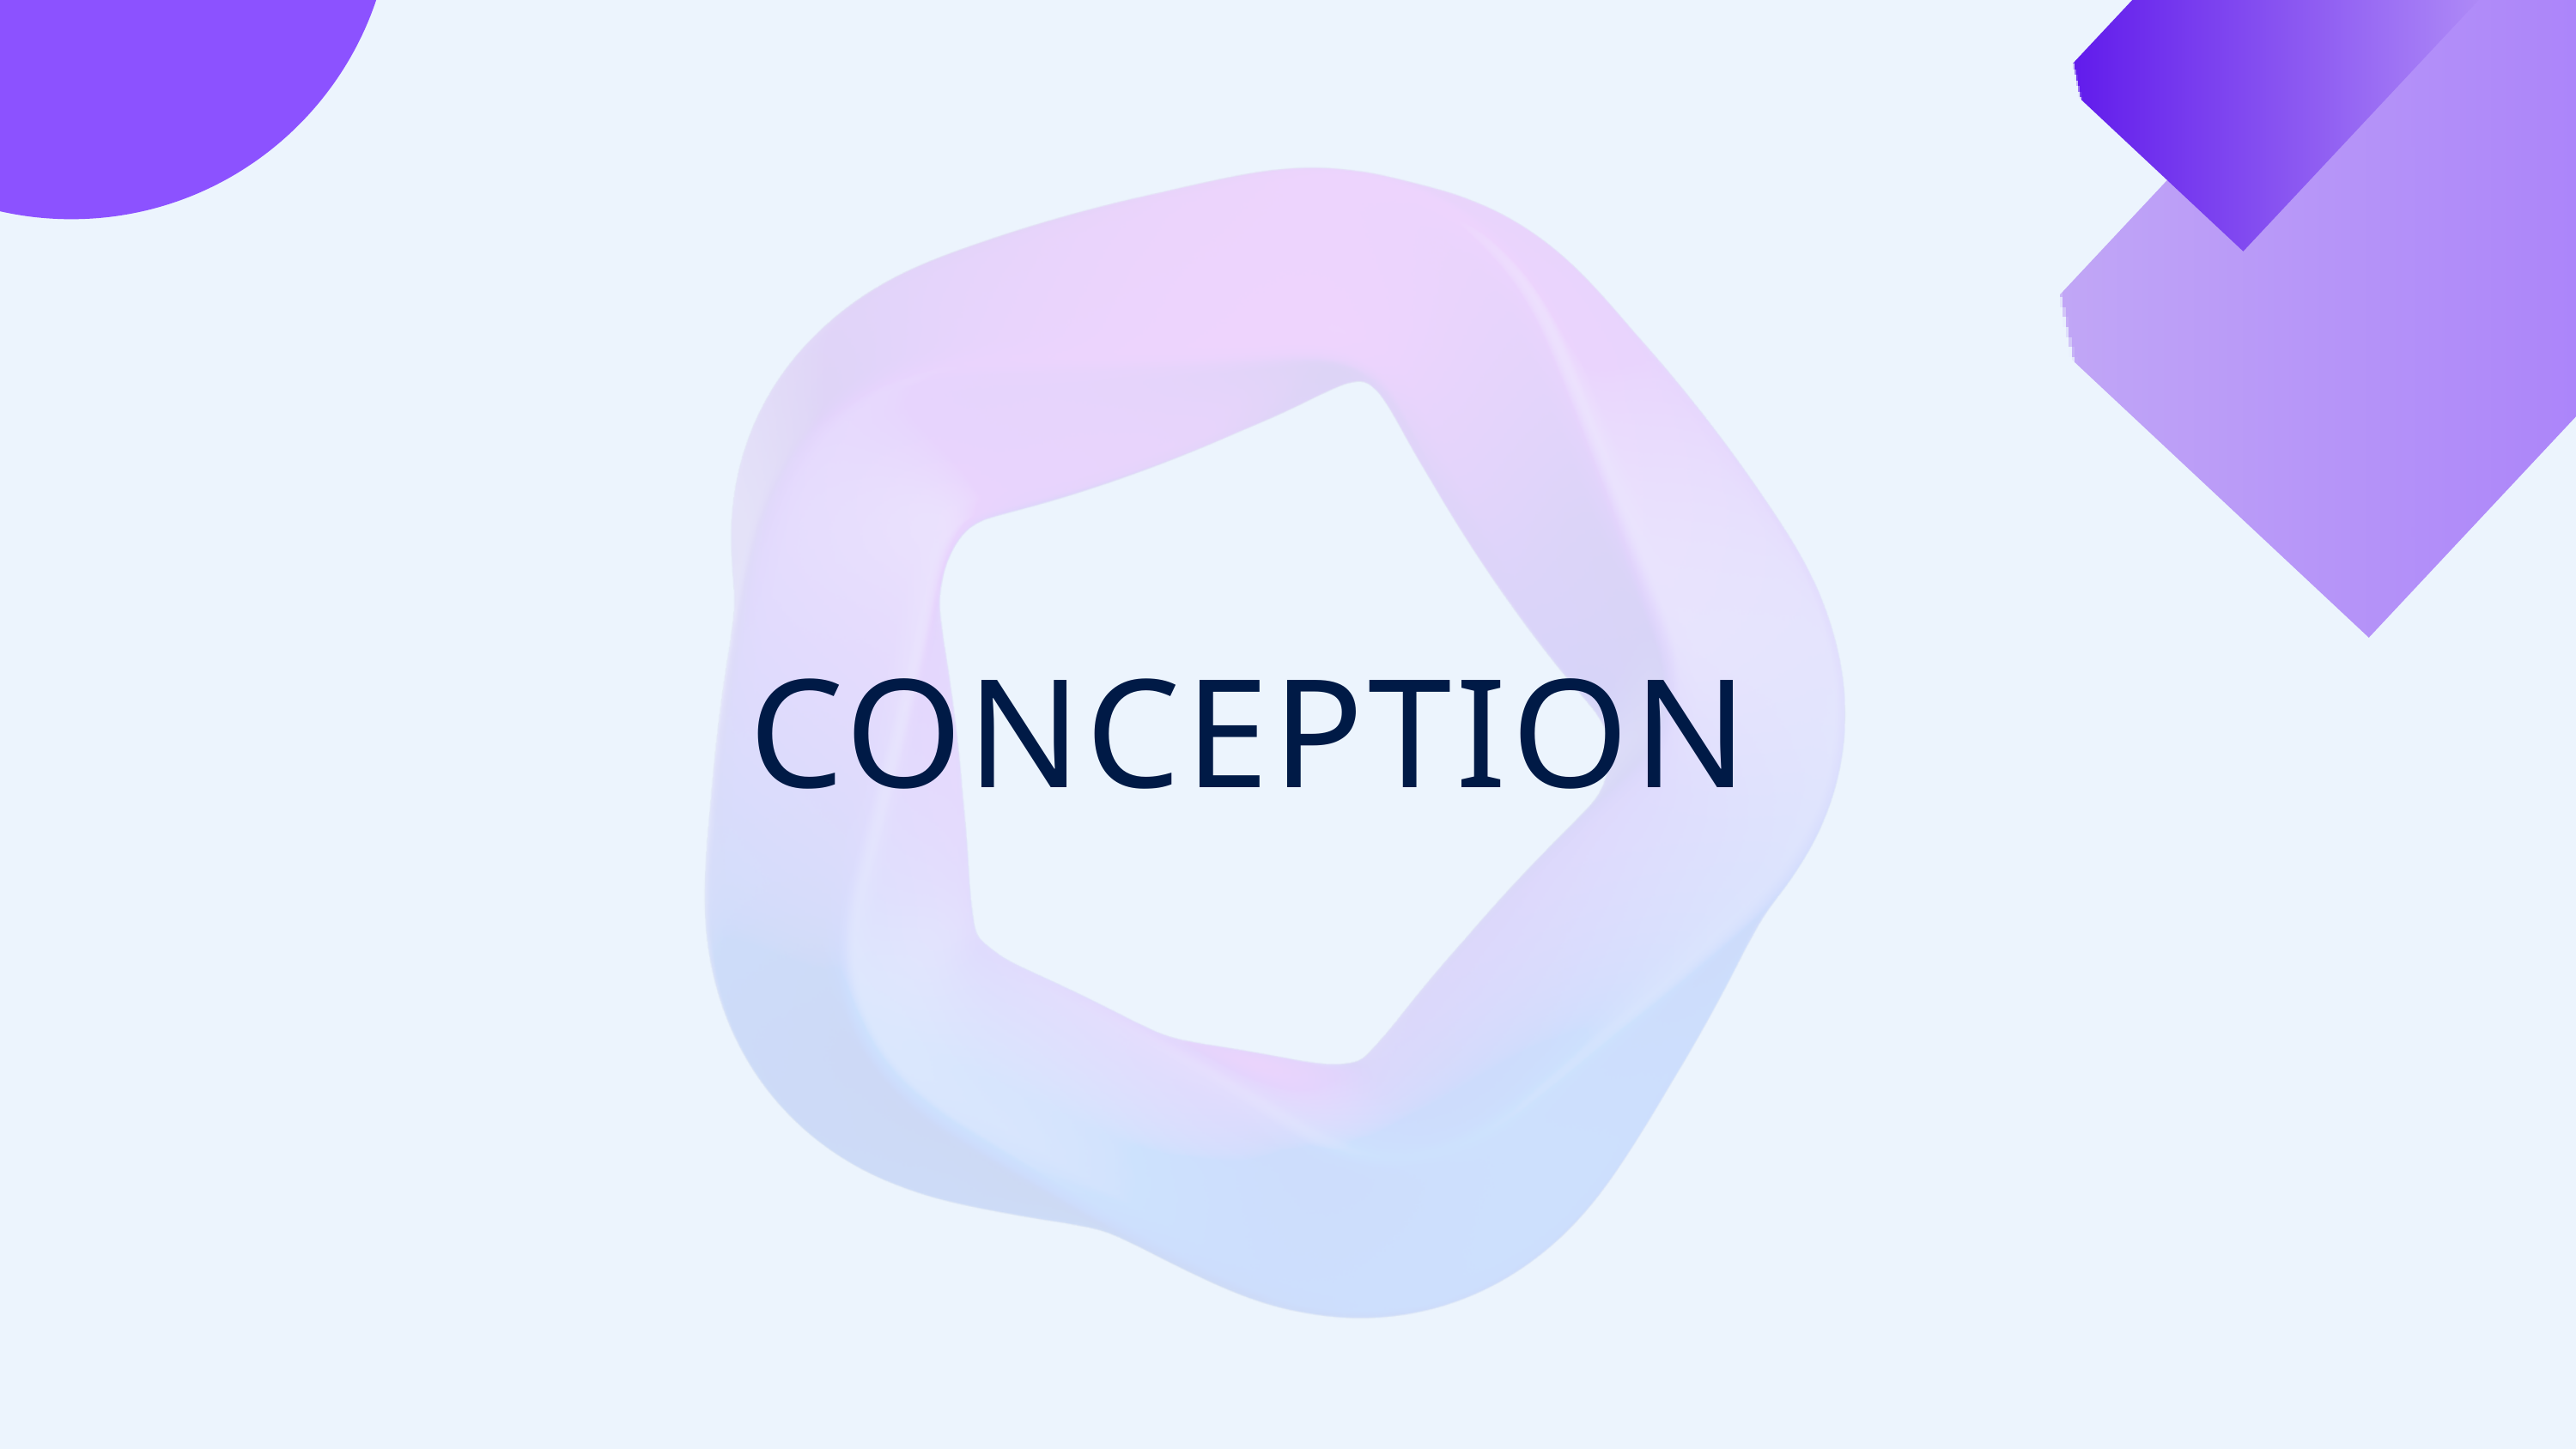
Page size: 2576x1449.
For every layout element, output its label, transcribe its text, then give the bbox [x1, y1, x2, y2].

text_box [0, 0, 393, 220]
text_box [696, 161, 1853, 637]
text_box [696, 998, 1853, 1320]
text_box CONCEPTION [439, 637, 2059, 998]
text_box [2058, 0, 2479, 252]
text_box [2032, 0, 2576, 638]
